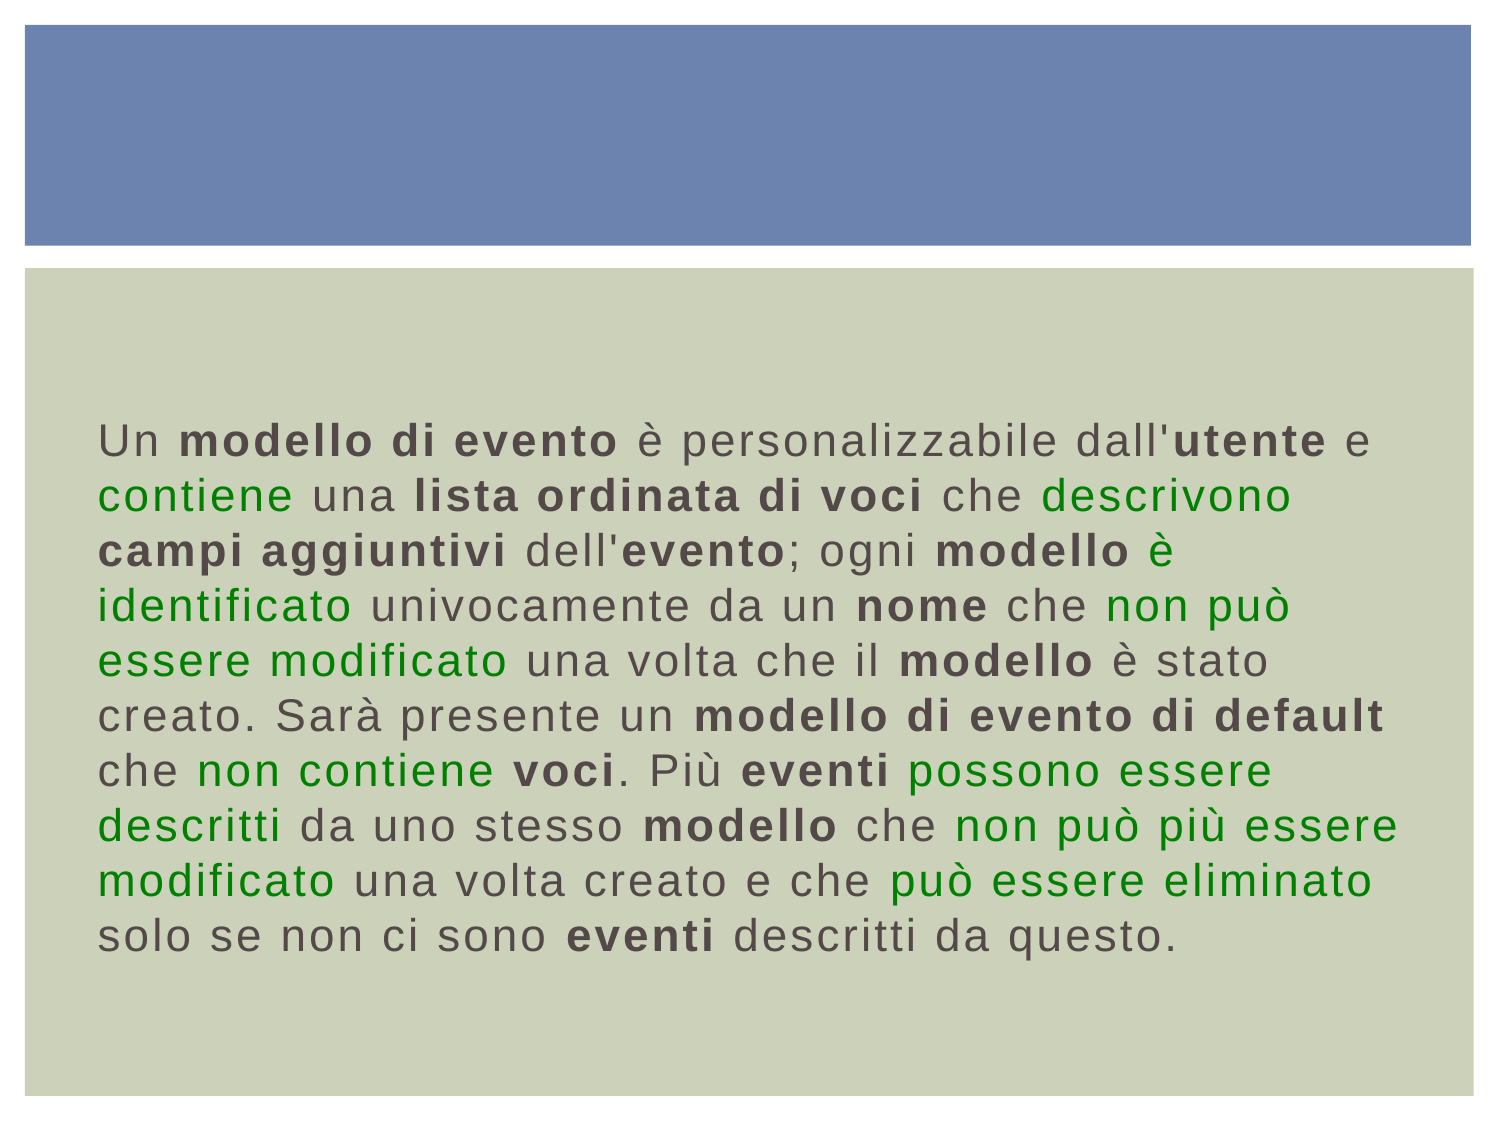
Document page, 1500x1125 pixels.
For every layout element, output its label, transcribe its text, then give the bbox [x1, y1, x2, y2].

text_box Un modello di evento è personalizzabile dall'utente e contiene una lista ordinata di voci che descrivono campi aggiuntivi dell'evento; ogni modello è identificato univocamente da un nome che non può essere modificato una volta che il modello è stato creato. Sarà presente un modello di evento di default che non contiene voci. Più eventi possono essere descritti da uno stesso modello che non può più essere modificato una volta creato e che può essere eliminato solo se non ci sono eventi descritti da questo. [76, 314, 1424, 1057]
